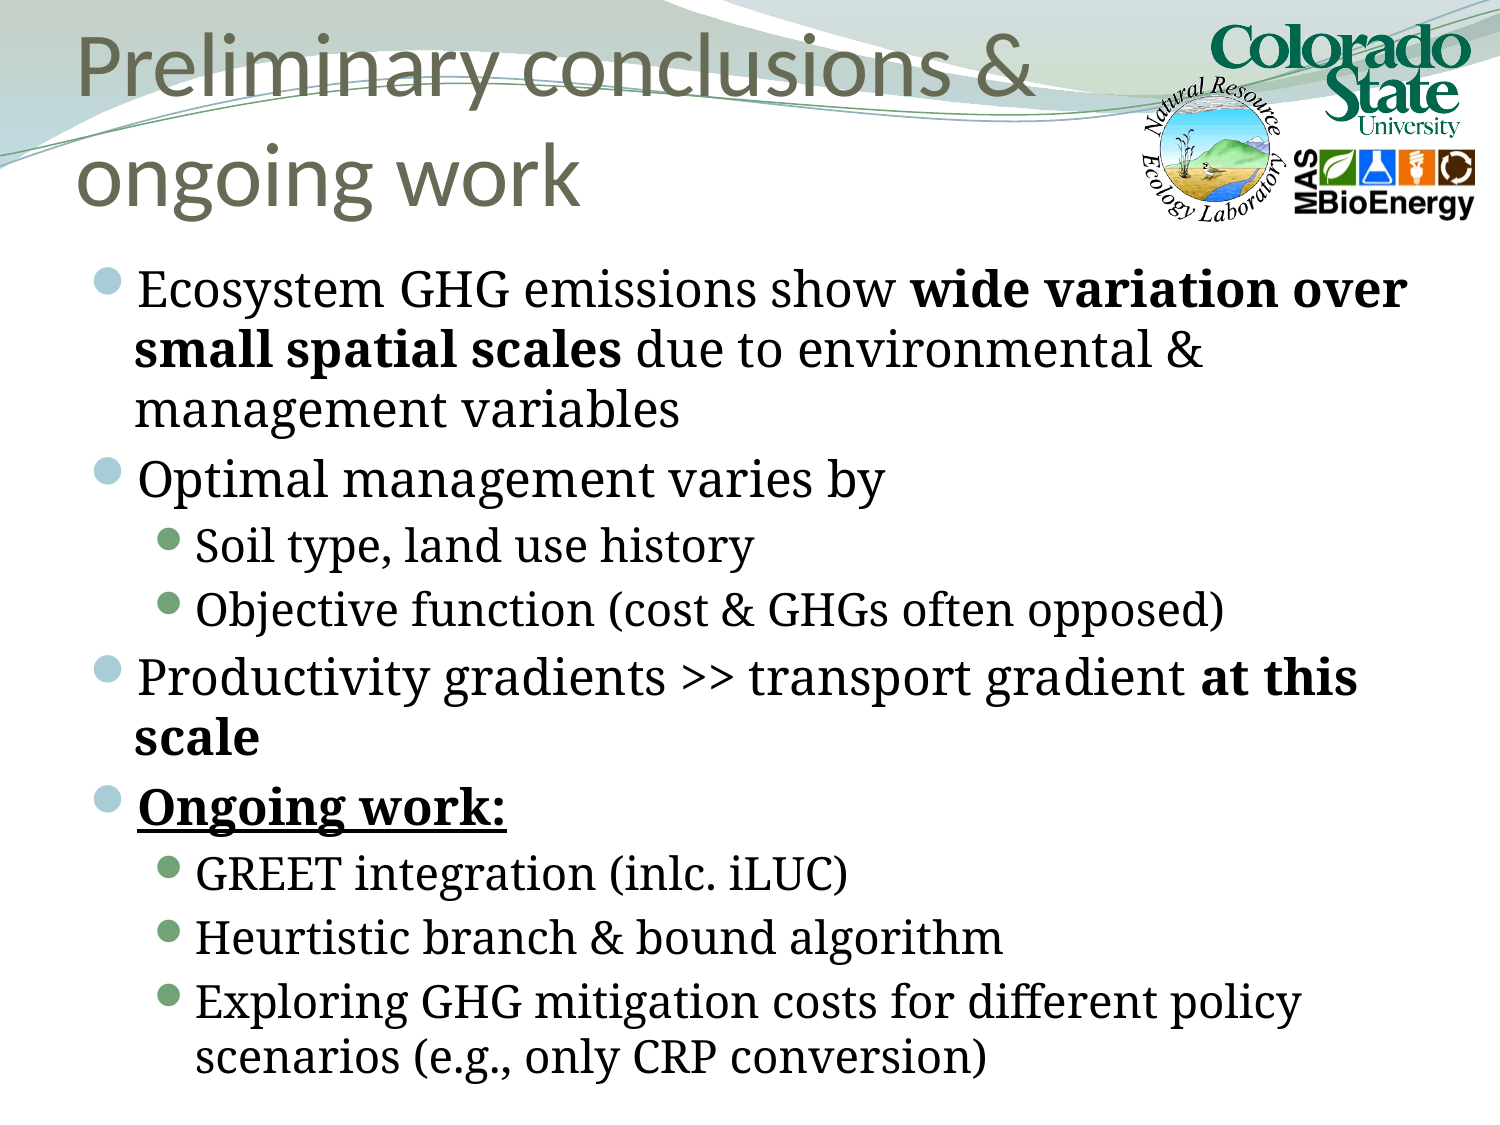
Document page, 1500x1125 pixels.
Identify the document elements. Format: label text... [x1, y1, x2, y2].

title Preliminary conclusions & ongoing work [75, 24, 1088, 225]
list Ecosystem GHG emissions show wide variation over small spatial scales due to environmental & management variables Optimal management varies by Soil type, land use history Objective function (cost & GHGs often opposed) Productivity gradients >> transport gradient at this scale Ongoing work: GREET integration (inlc. iLUC) Heurtistic branch & bound algorithm Exploring GHG mitigation costs for different policy scenarios (e.g., only CRP conversion) [75, 249, 1425, 1088]
picture [1294, 149, 1475, 221]
picture [1140, 24, 1471, 224]
